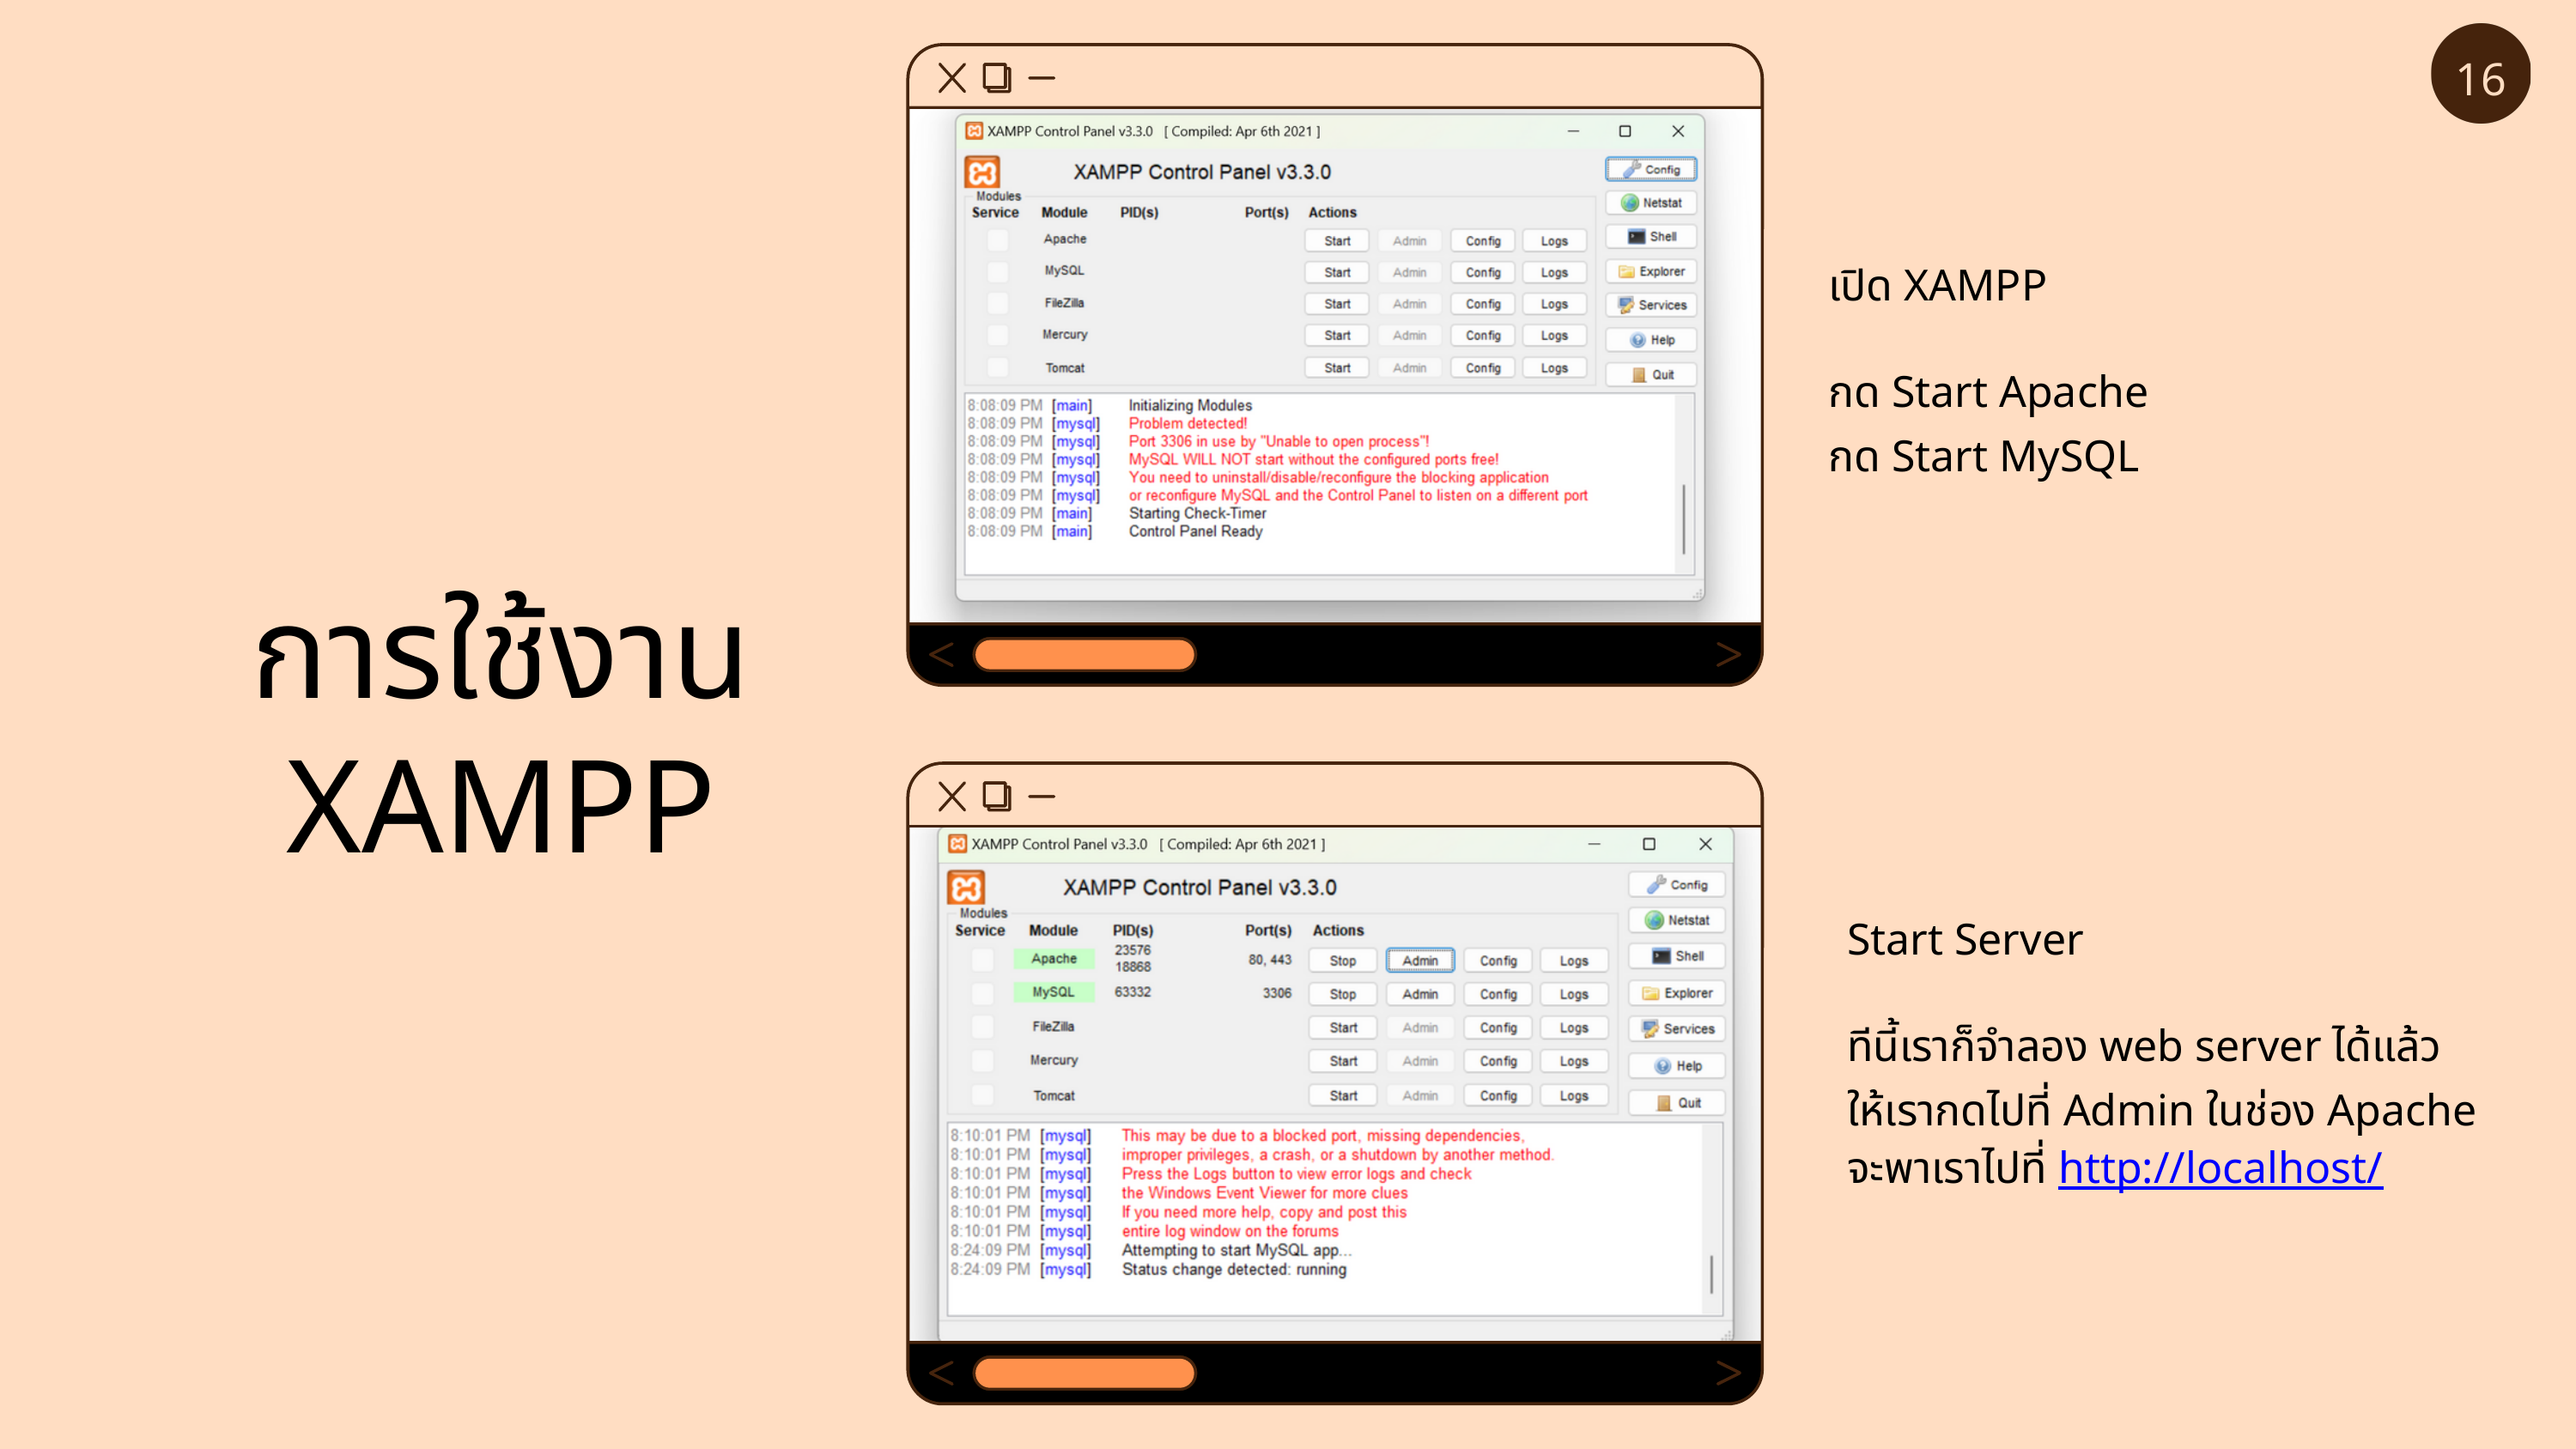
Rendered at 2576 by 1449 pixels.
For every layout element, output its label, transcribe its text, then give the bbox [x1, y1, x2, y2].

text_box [906, 761, 1765, 1406]
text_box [1828, 255, 2507, 476]
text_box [906, 42, 1765, 688]
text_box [2431, 23, 2531, 124]
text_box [1846, 909, 2488, 1258]
text_box การใช้งาน XAMPP [222, 570, 781, 879]
